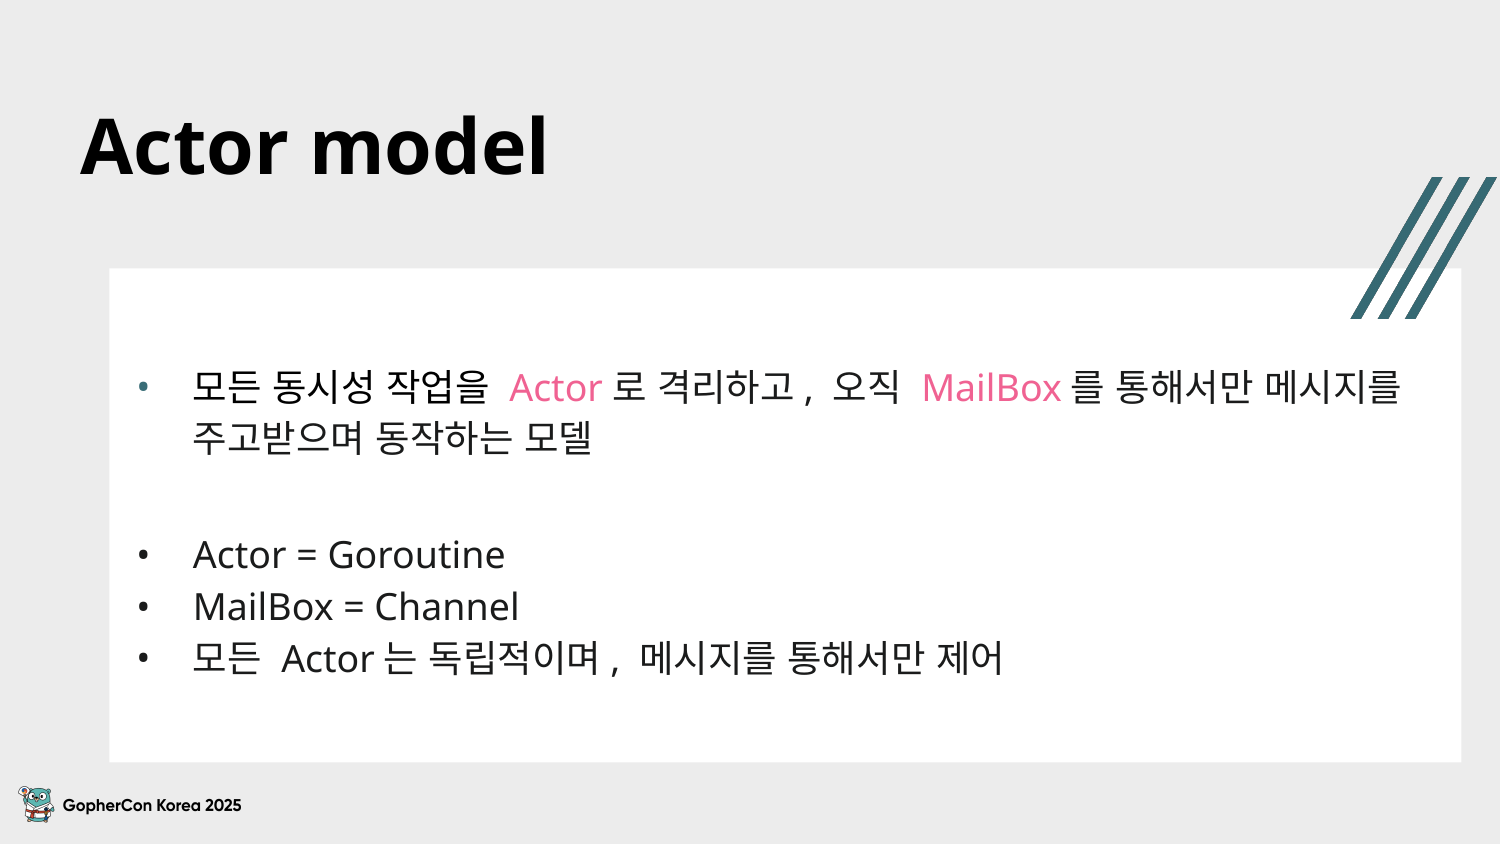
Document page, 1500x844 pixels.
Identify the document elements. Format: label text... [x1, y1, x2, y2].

list 모든 동시성 작업을 Actor로 격리하고, 오직 MailBox를 통해서만 메시지를 주고받으며 동작하는 모델 Actor = Goroutine MailBox = Channel 모든 Actor는 독립적이며, 메시지를 통해서만 제어 [106, 270, 1462, 767]
title Actor model [80, 97, 1321, 194]
picture [15, 780, 241, 826]
picture [1349, 177, 1497, 319]
